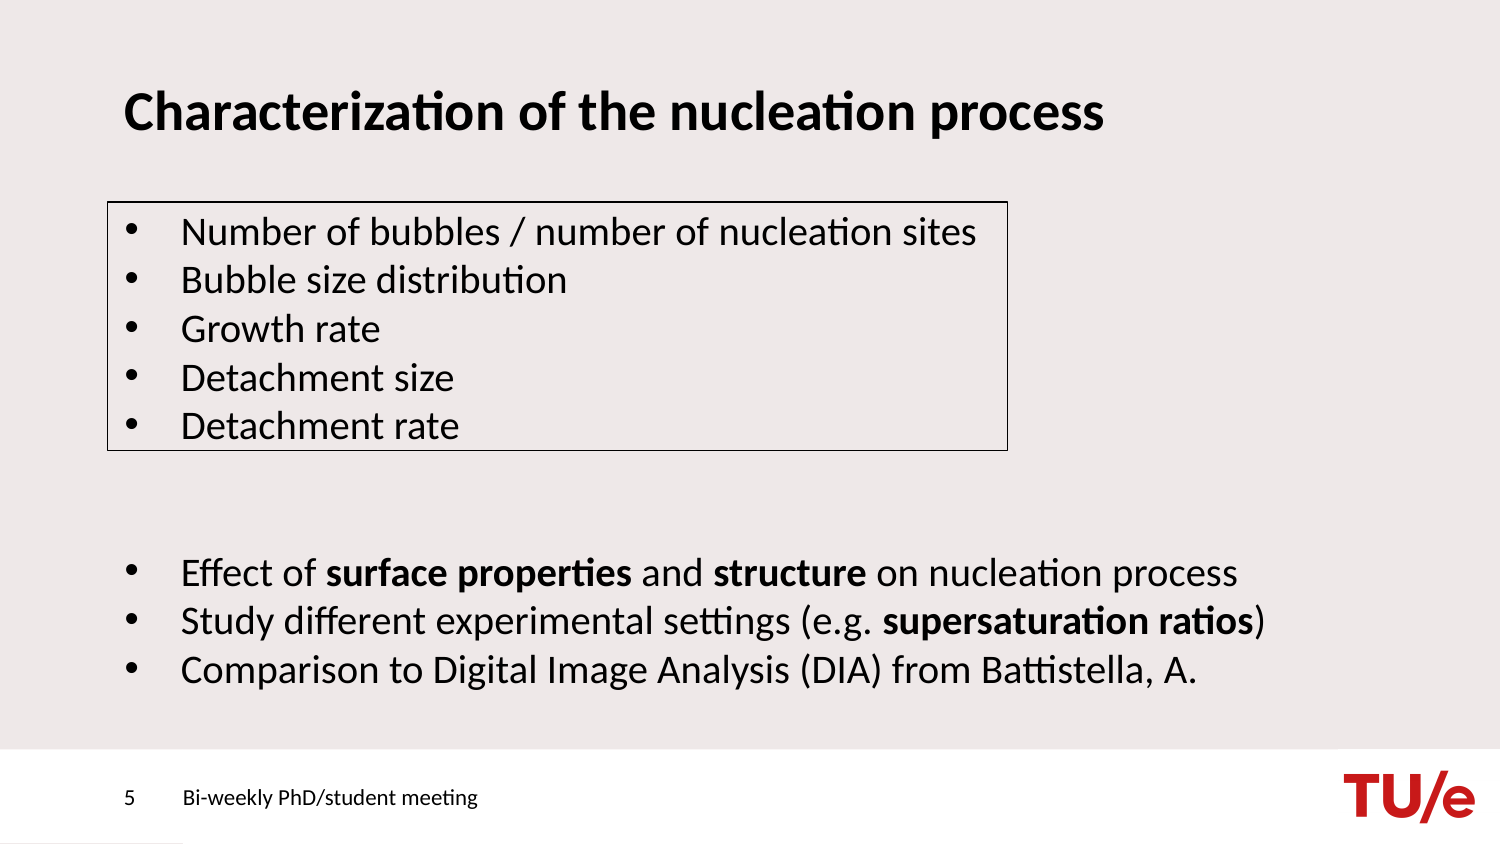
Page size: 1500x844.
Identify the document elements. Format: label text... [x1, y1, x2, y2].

title Characterization of the nucleation process [124, 85, 1364, 174]
list Number of bubbles / number of nucleation sites Bubble size distribution Growth rate Detachment size Detachment rate Effect of surface properties and structure on nucleation process Study different experimental settings (e.g. supersaturation ratios) Comparison to Digital Image Analysis (DIA) from Battistella, A. [124, 204, 1364, 694]
slide_number 5 [0, 749, 183, 844]
footer Bi-weekly PhD/student meeting [183, 749, 1339, 844]
picture [1339, 749, 1500, 844]
text_box [107, 201, 1008, 451]
